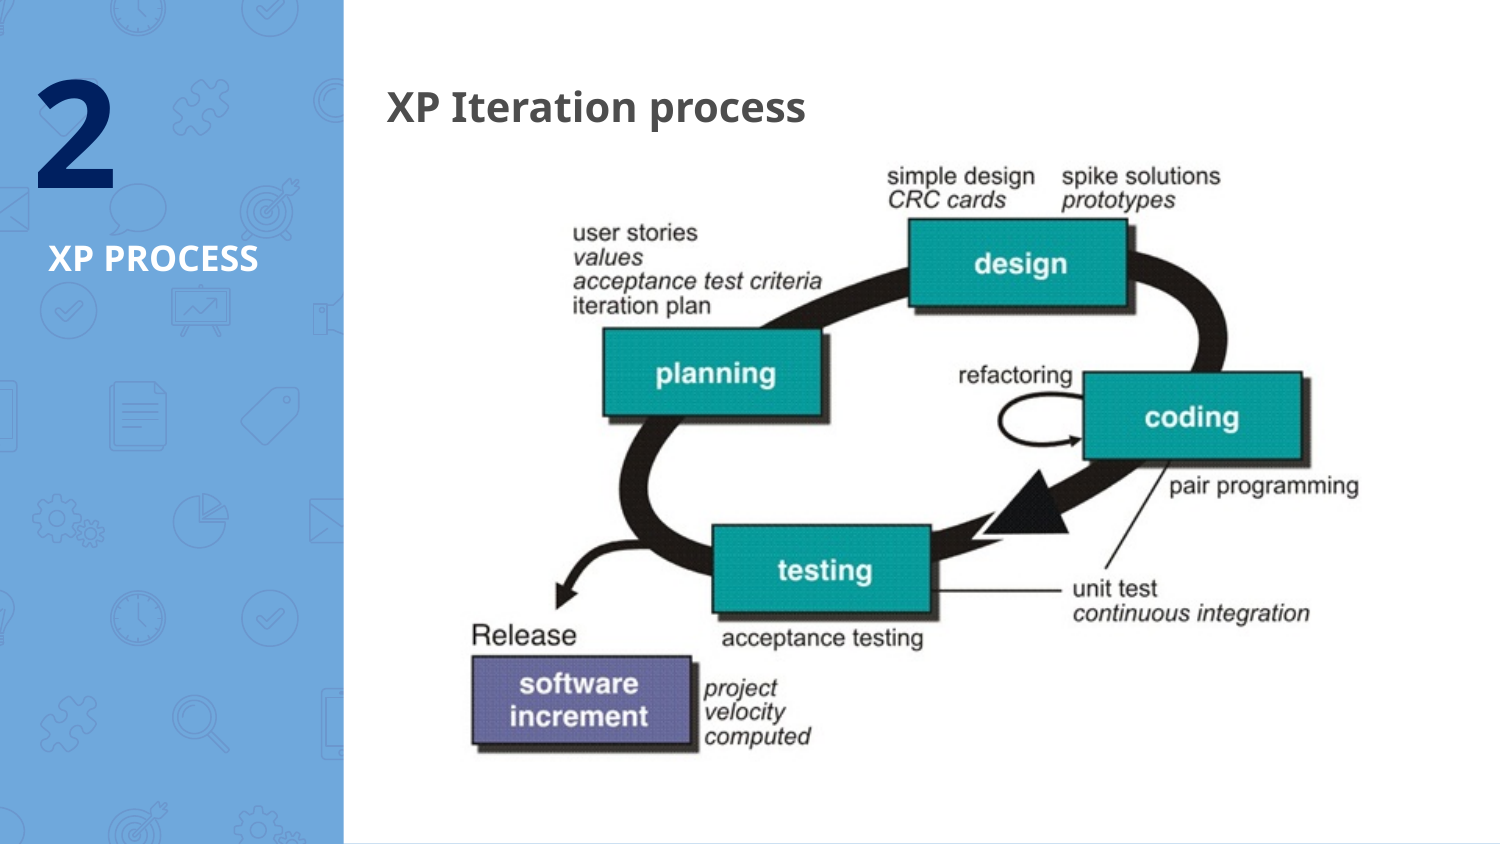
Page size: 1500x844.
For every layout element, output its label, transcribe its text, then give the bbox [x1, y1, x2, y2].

picture [448, 86, 1383, 765]
text_box XP Iteration process [371, 51, 1486, 158]
slide_number 2 [17, 23, 315, 230]
title XP PROCESS [33, 221, 343, 362]
